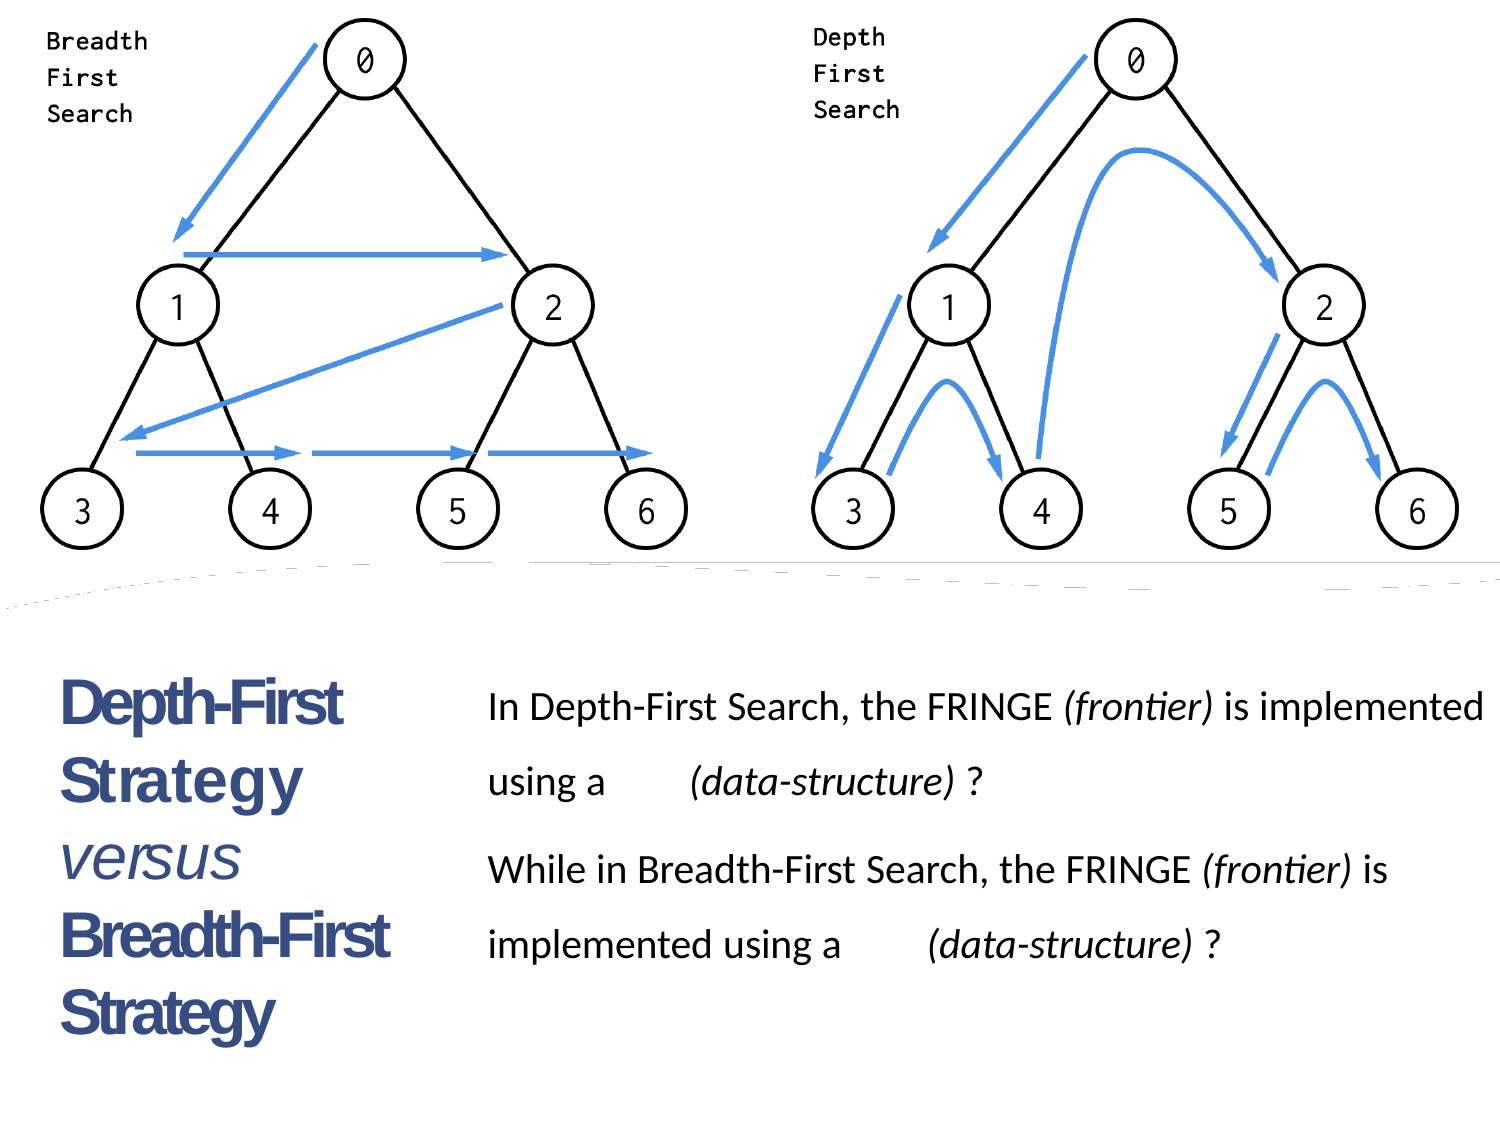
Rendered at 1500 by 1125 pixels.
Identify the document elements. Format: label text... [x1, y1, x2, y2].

text_box Depth-First Strategy versus Breadth-First Strategy [57, 658, 440, 1048]
text_box In Depth-First Search, the FRINGE (frontier) is implemented using a (data-structure) ? [485, 651, 1493, 805]
picture [0, 0, 1500, 609]
text_box While in Breadth-First Search, the FRINGE (frontier) is implemented using a (data-structure) ? [485, 814, 1395, 967]
